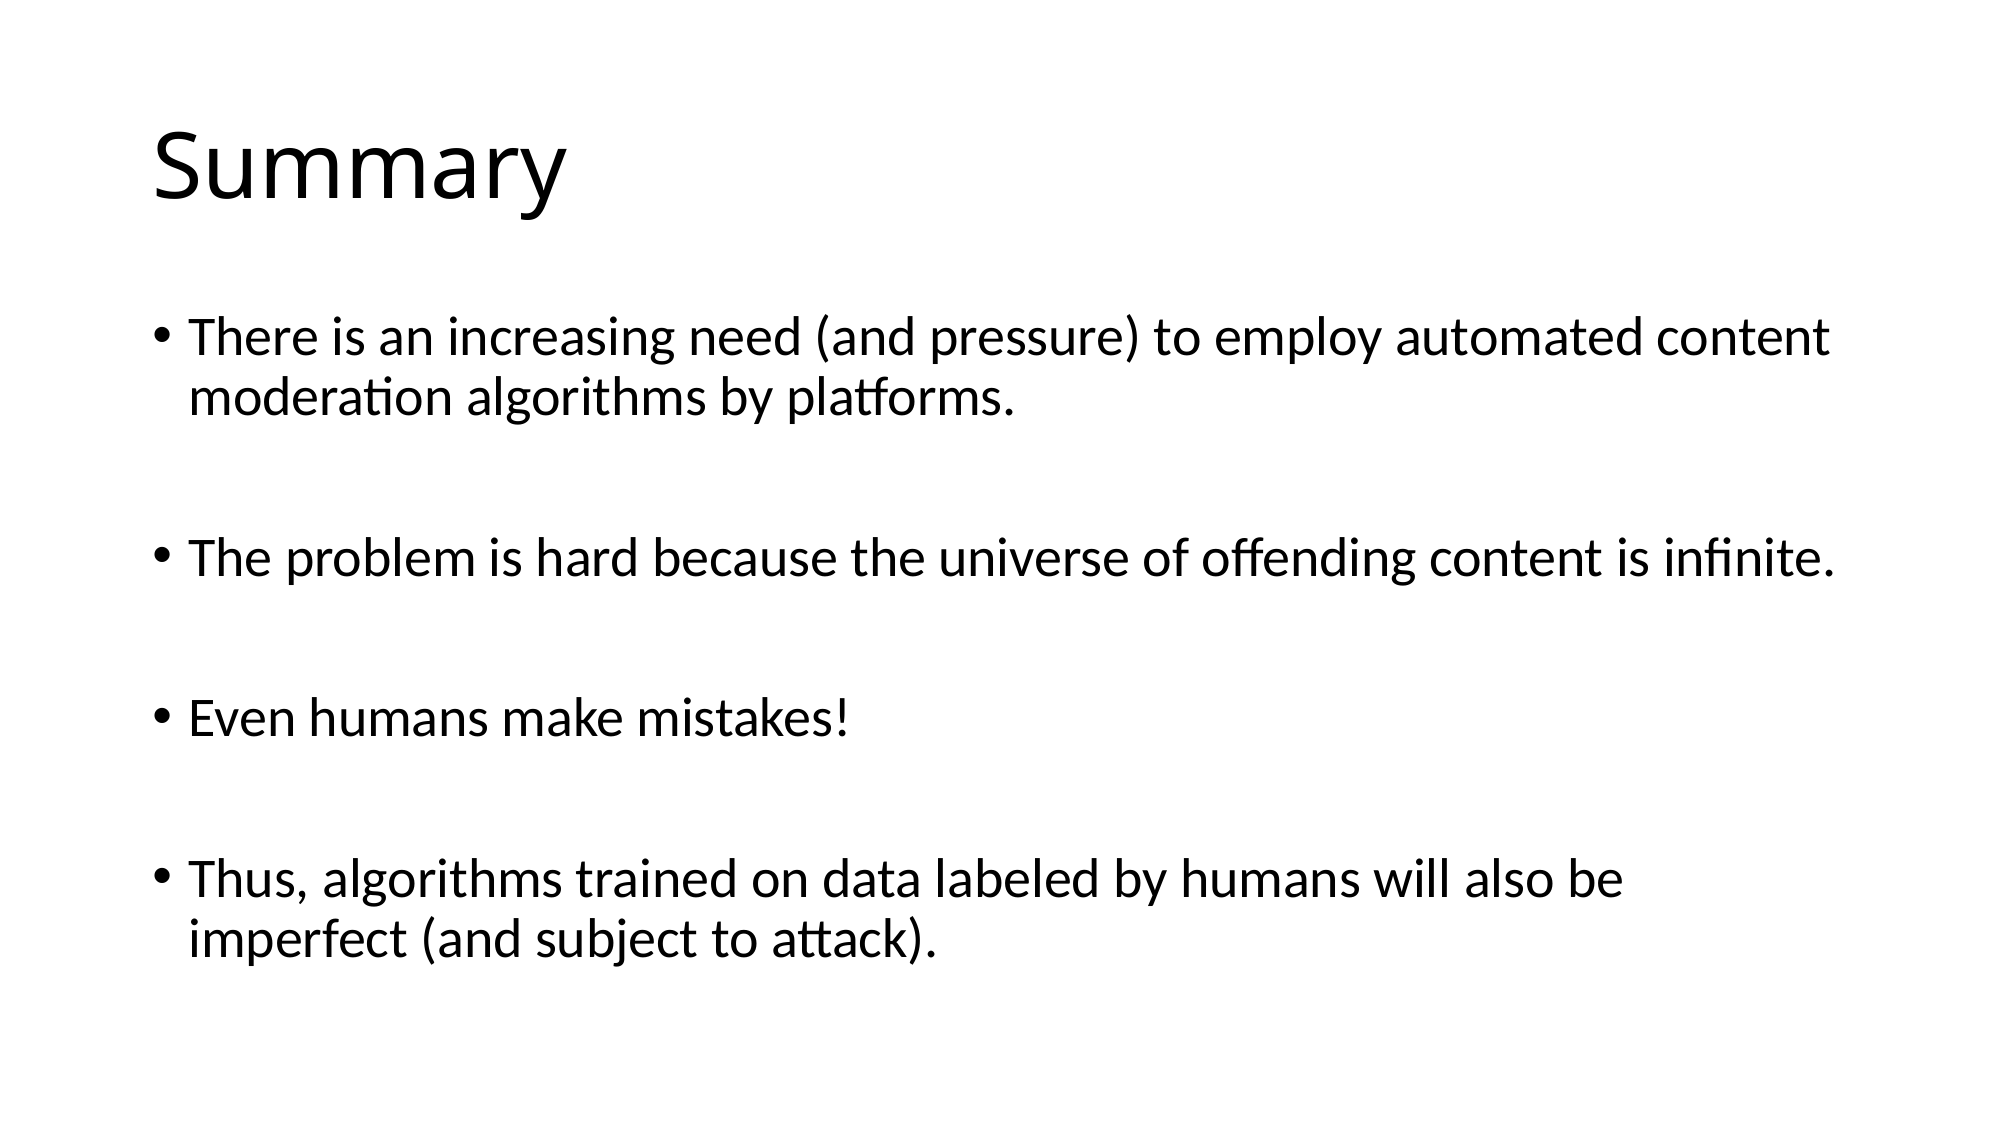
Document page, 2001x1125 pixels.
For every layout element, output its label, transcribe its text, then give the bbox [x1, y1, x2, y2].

title Summary [137, 59, 1863, 278]
list There is an increasing need (and pressure) to employ automated content moderation algorithms by platforms. The problem is hard because the universe of offending content is infinite. Even humans make mistakes! Thus, algorithms trained on data labeled by humans will also be imperfect (and subject to attack). [137, 299, 1863, 1014]
